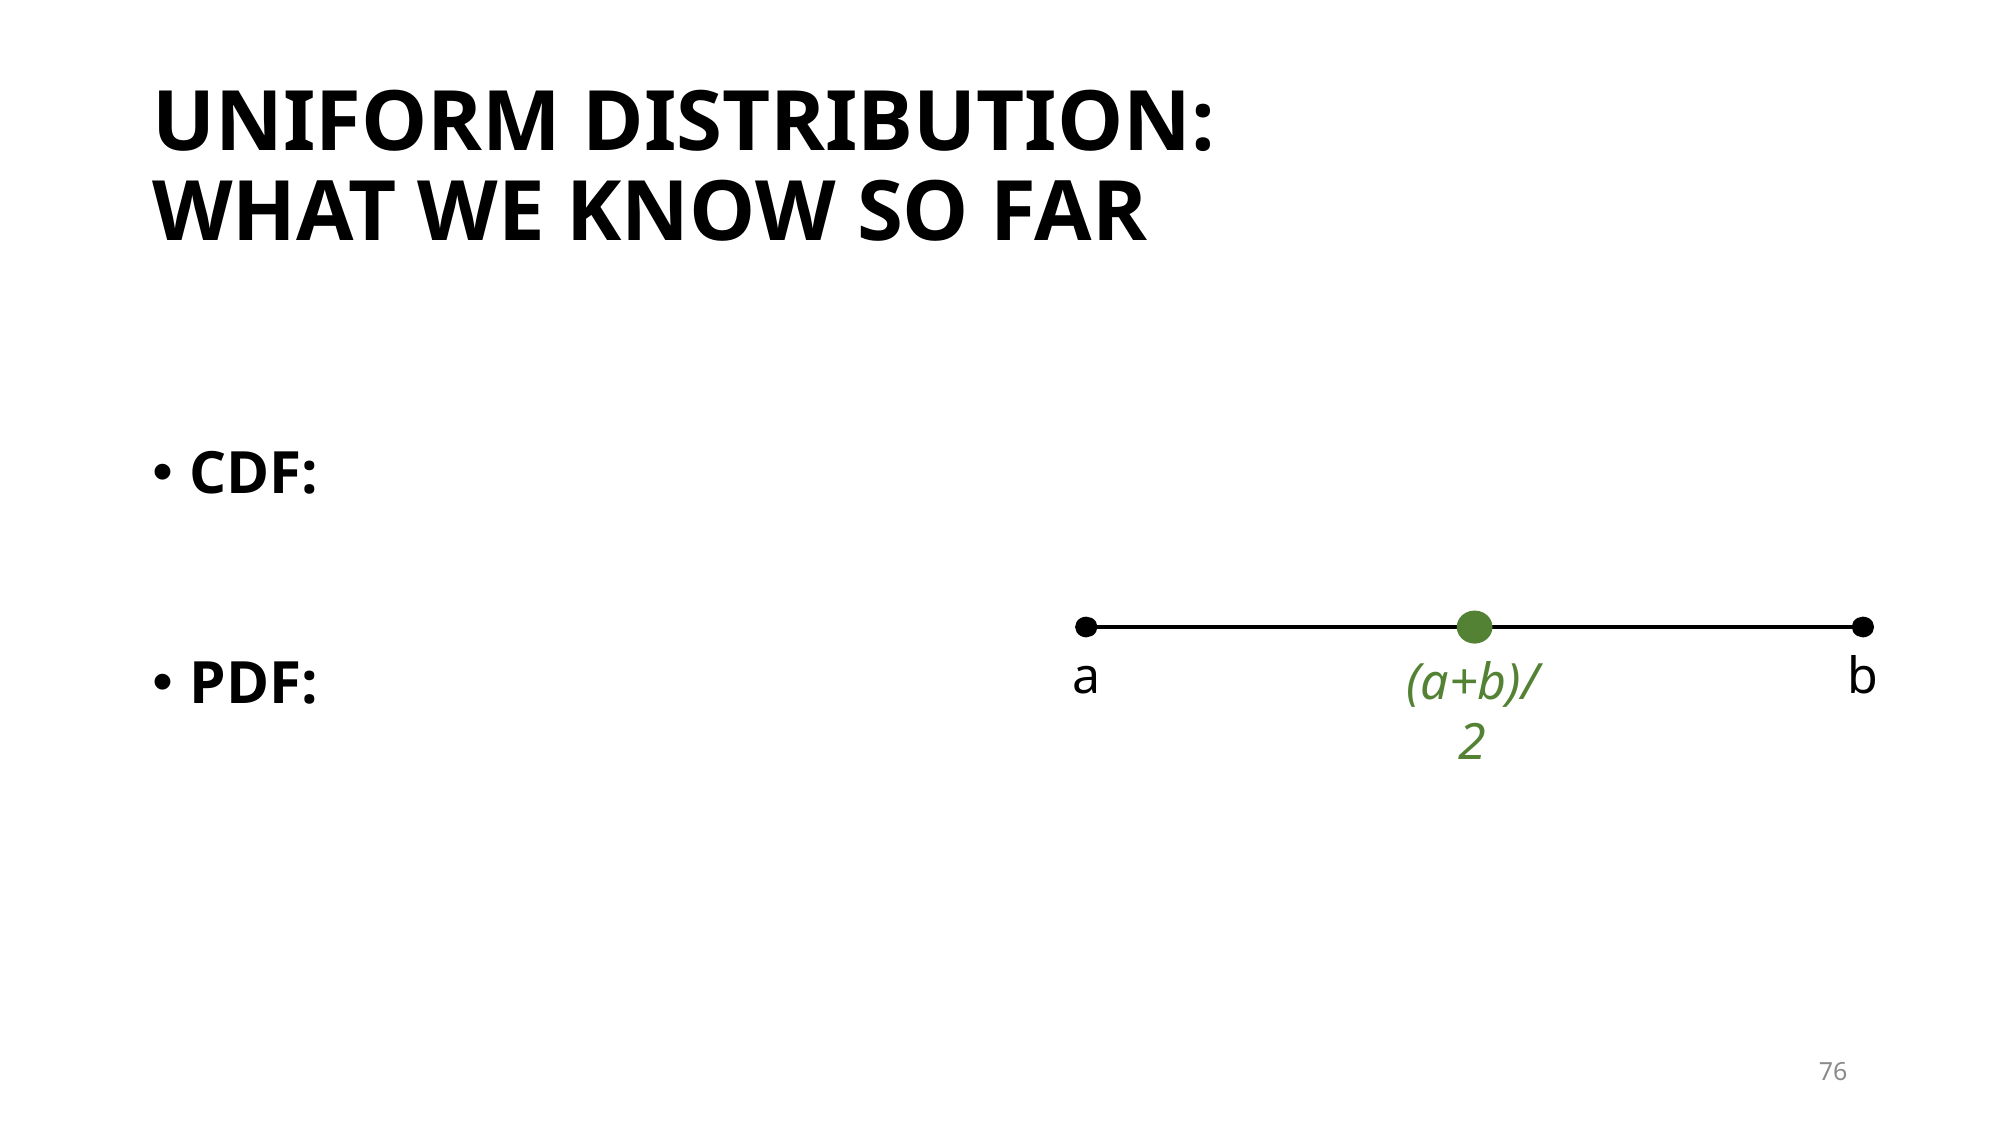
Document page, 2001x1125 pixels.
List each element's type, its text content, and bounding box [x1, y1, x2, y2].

title UNIFORM DISTRIBUTION: WHAT WE KNOW SO FAR [137, 59, 1863, 278]
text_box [1047, 611, 1909, 719]
slide_number 76 [1412, 1042, 1863, 1103]
